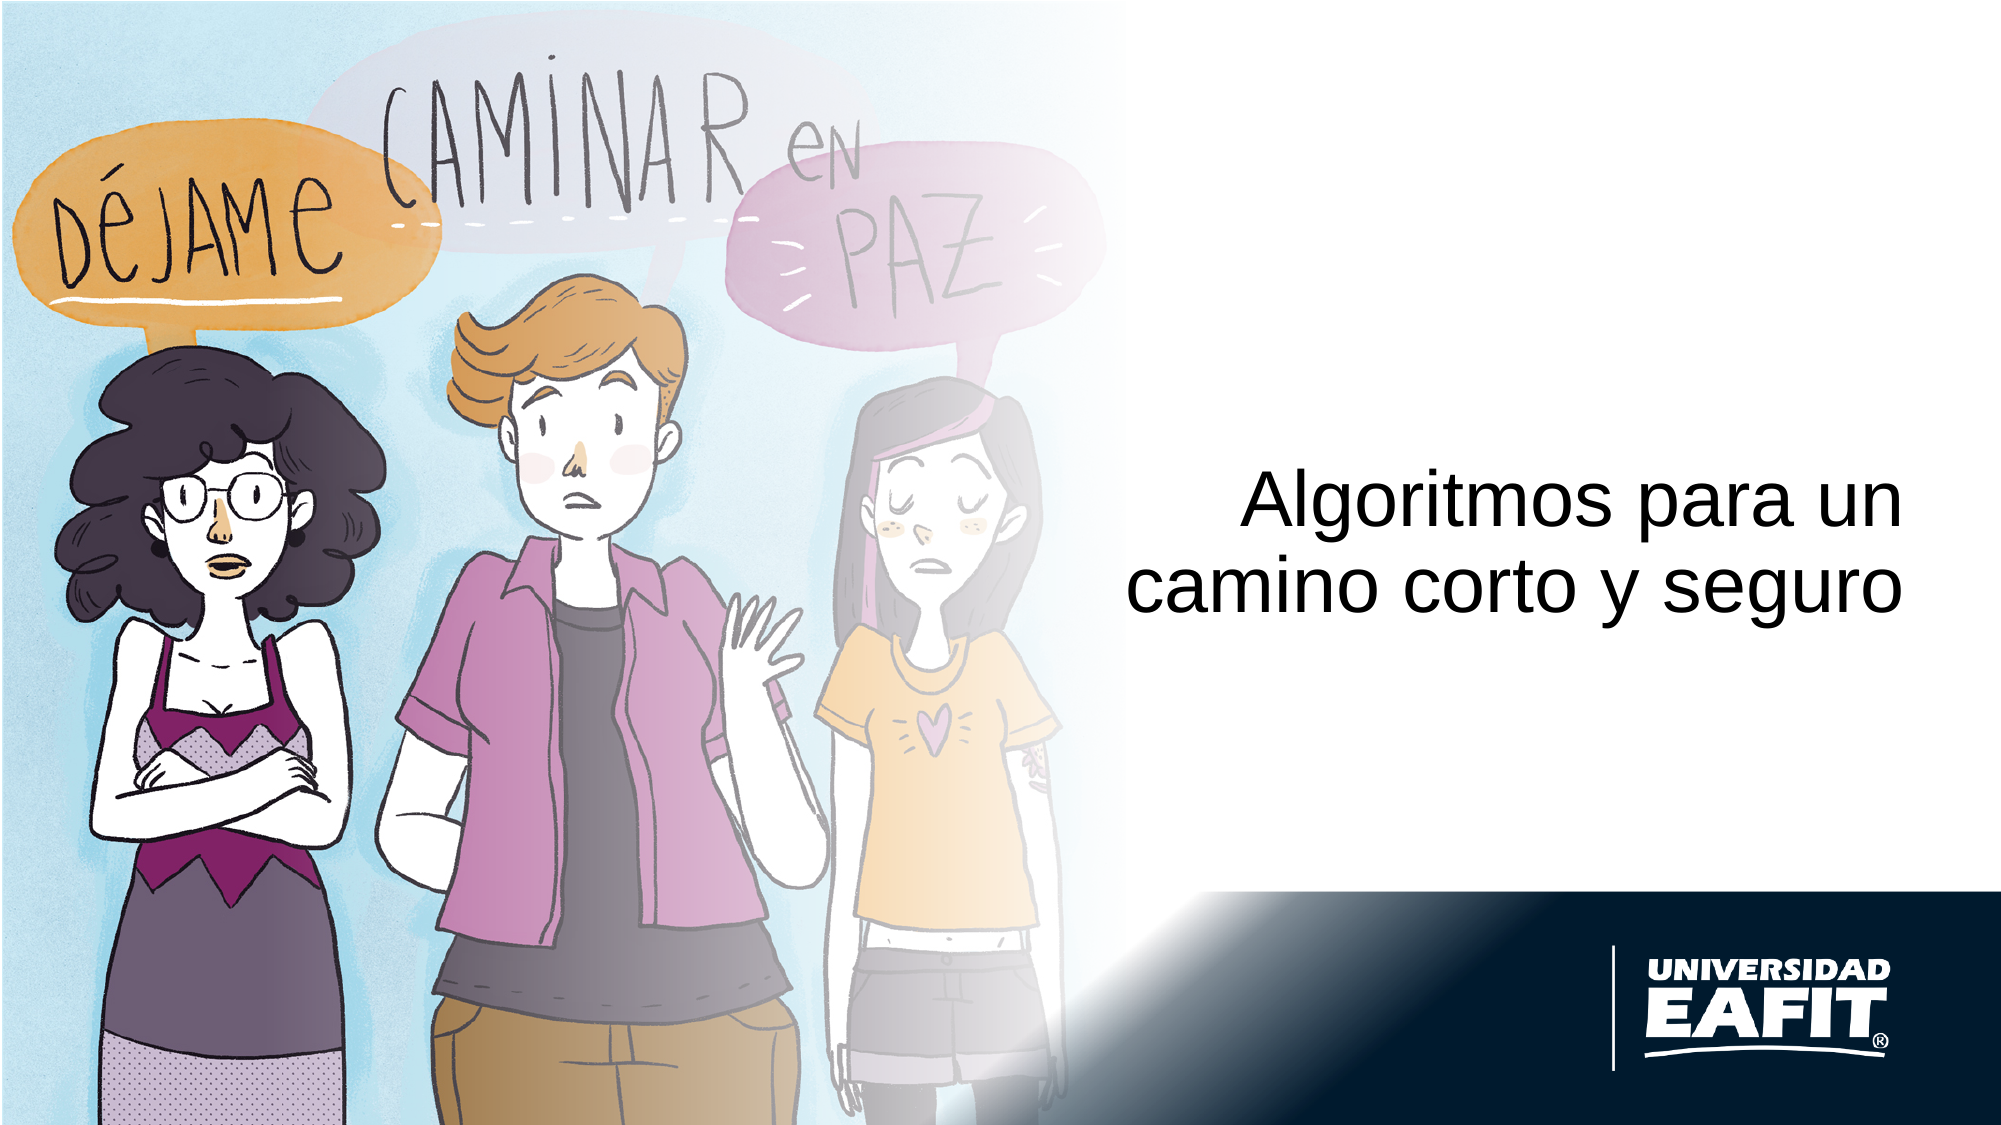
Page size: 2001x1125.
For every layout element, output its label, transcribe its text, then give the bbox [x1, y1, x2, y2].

text_box Algoritmos para un camino corto y seguro [1131, 369, 1920, 637]
picture [2, 1, 2001, 1125]
text_box [1124, 0, 1998, 883]
